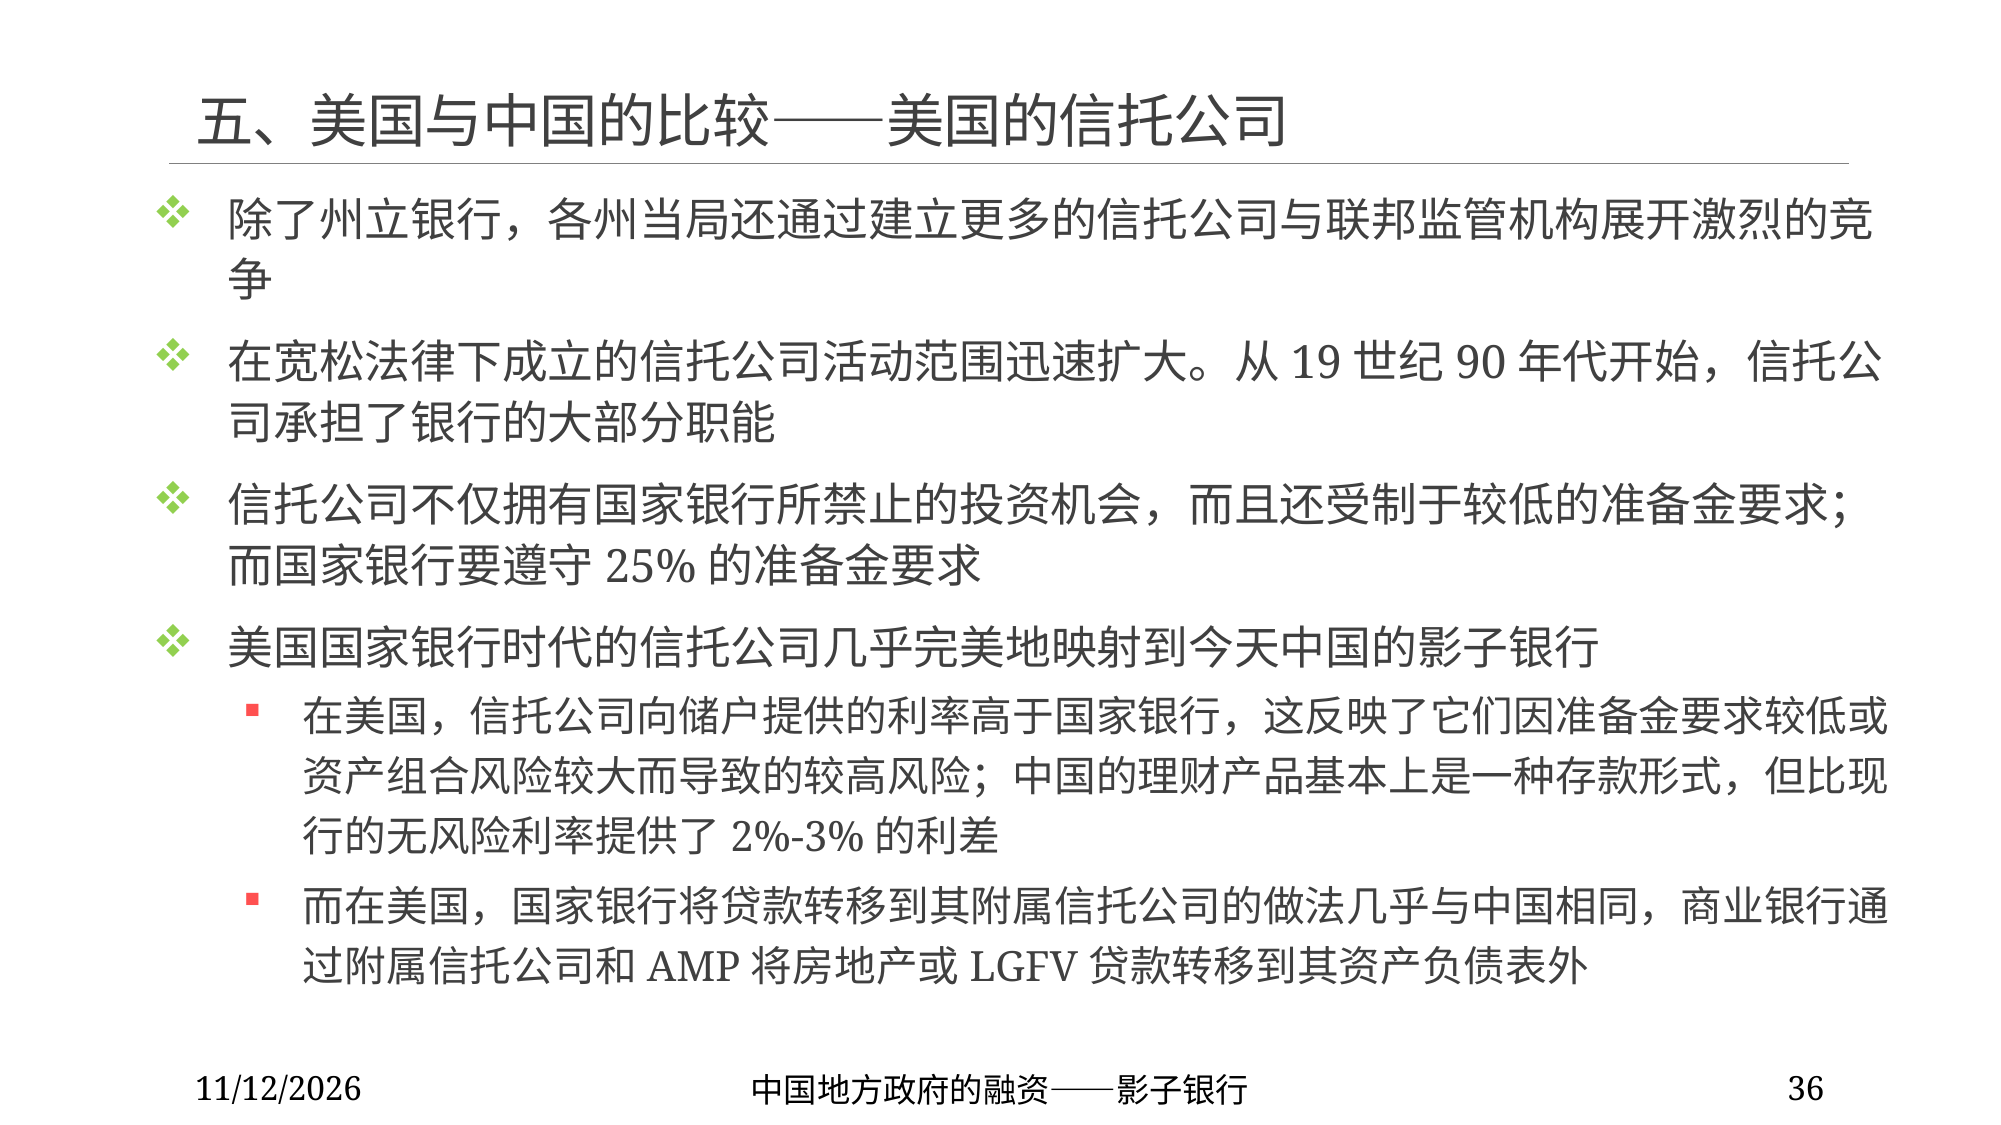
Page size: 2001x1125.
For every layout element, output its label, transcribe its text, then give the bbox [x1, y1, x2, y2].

title 五、美国与中国的比较——美国的信托公司 [180, 47, 1830, 162]
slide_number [180, 1077, 495, 1120]
text_box 除了州立银行，各州当局还通过建立更多的信托公司与联邦监管机构展开激烈的竞争 在宽松法律下成立的信托公司活动范围迅速扩大。从19世纪90年代开始，信托公司承担了银行的大部分职能 信托公司不仅拥有国家银行所禁止的投资机会，而且还受制于较低的准备金要求；而国家银行要遵守25%的准备金要求 美国国家银行时代的信托公司几乎完美地映射到今天中国的影子银行 在美国，信托公司向储户提供的利率高于国家银行，这反映了它们因准备金要求较低或资产组合风险较大而导致的较高风险；中国的理财产品基本上是一种存款形式，但比现行的无风险利率提供了2%-3%的利差 而在美国，国家银行将贷款转移到其附属信托公司的做法几乎与中国相同，商业银行通过附属信托公司和AMP将房地产或LGFV贷款转移到其资产负债表外 [130, 177, 1935, 1077]
footer 中国地方政府的融资——影子银行 [527, 1077, 1473, 1120]
slide_number 36 [1624, 1077, 1840, 1120]
